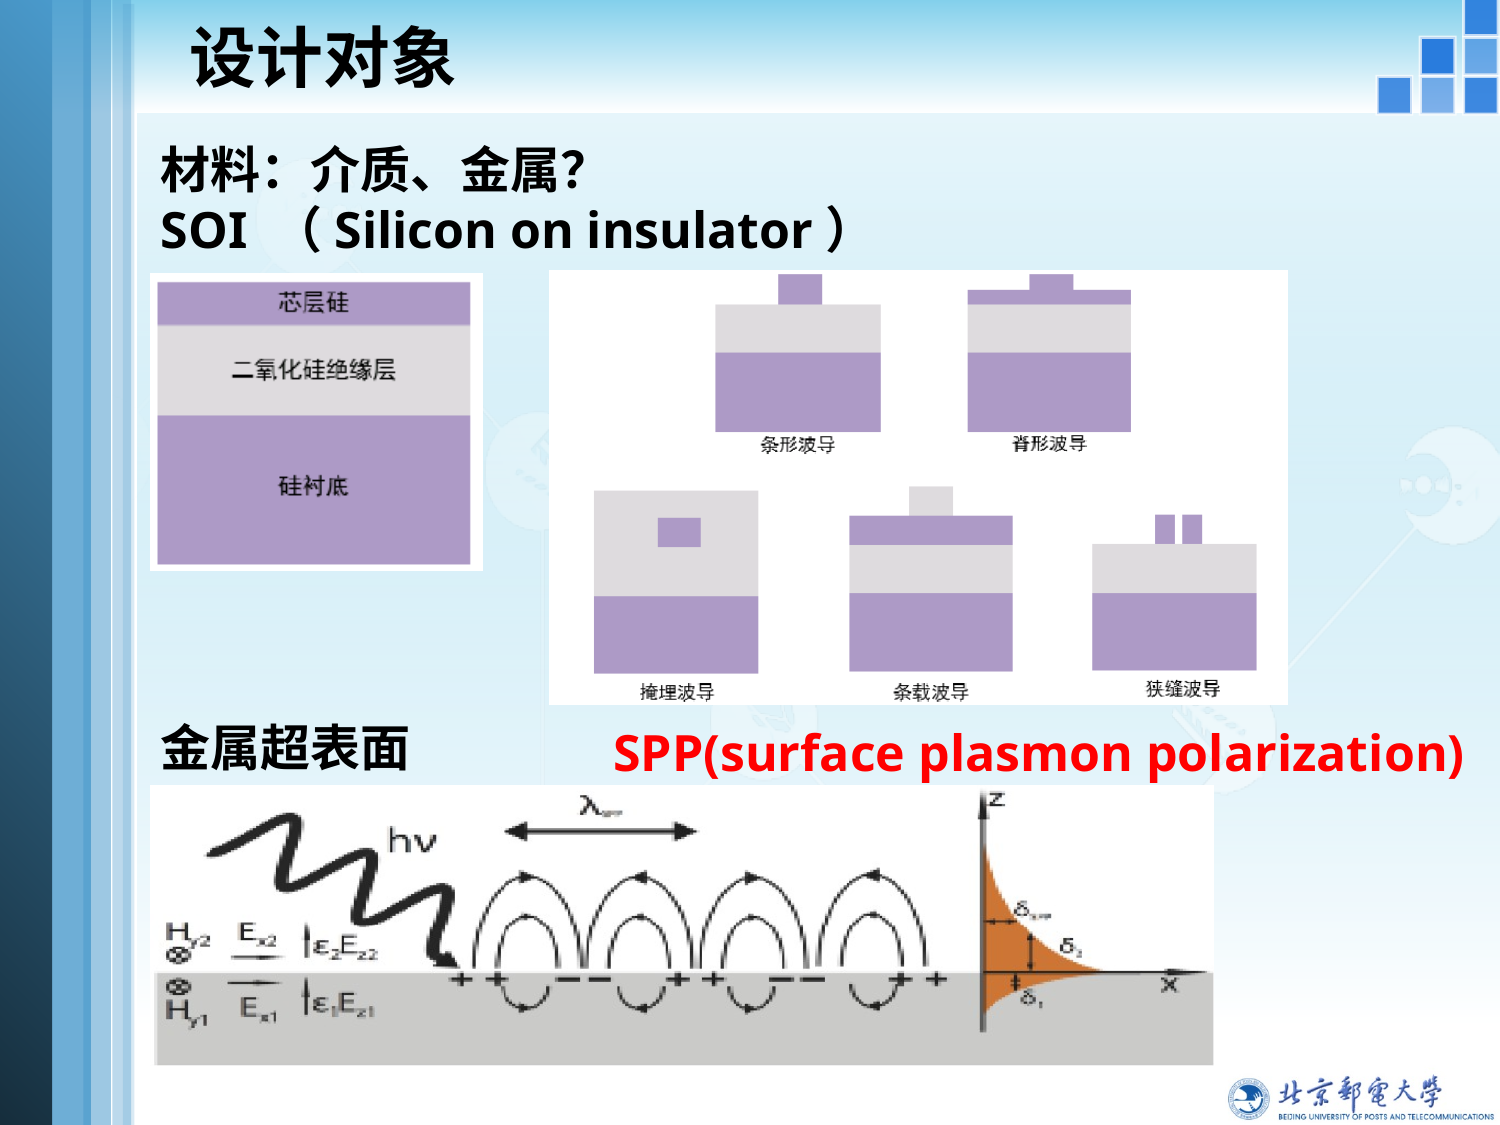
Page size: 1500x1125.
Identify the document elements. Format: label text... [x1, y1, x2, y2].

text_box 材料：介质、金属？ SOI （Silicon on insulator） [145, 130, 1300, 266]
title 设计对象 [174, 24, 1175, 88]
picture [132, 113, 1500, 1125]
text_box 金属超表面 [145, 709, 598, 785]
text_box SPP(surface plasmon polarization) [598, 713, 1500, 789]
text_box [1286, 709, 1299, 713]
